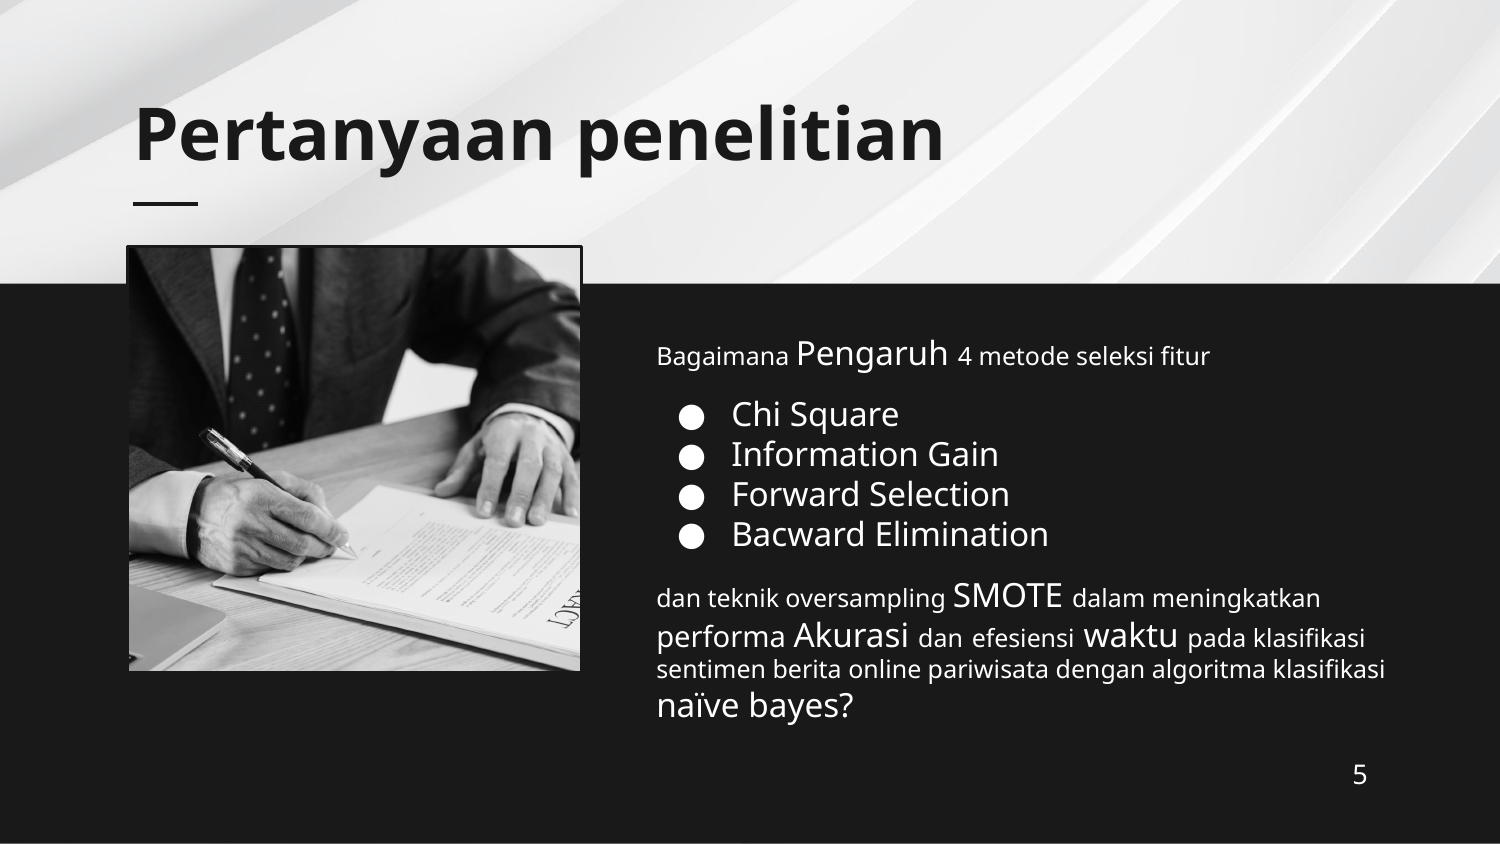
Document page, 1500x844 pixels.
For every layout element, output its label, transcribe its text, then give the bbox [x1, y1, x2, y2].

title Pertanyaan penelitian [118, 72, 1383, 167]
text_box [0, 0, 1500, 283]
picture [128, 247, 581, 672]
list Bagaimana Pengaruh 4 metode seleksi fitur Chi Square Information Gain Forward Selection Bacward Elimination dan teknik oversampling SMOTE dalam meningkatkan performa Akurasi dan efesiensi waktu pada klasifikasi sentimen berita online pariwisata dengan algoritma klasifikasi naïve bayes? [641, 317, 1441, 731]
slide_number 5 [1293, 755, 1383, 796]
